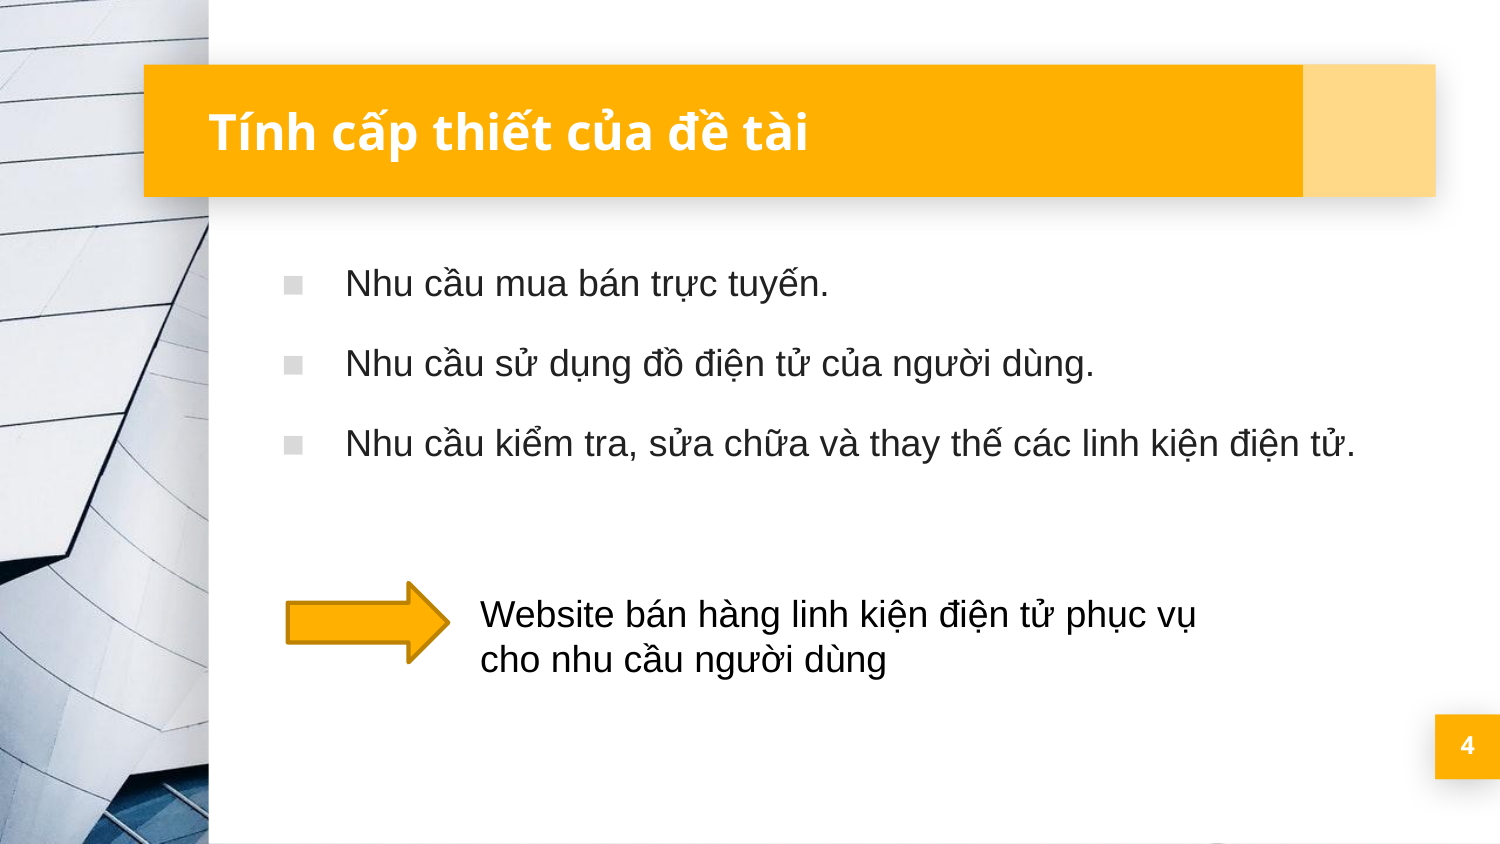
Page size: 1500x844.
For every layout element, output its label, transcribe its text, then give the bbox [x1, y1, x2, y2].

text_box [287, 582, 1234, 690]
list Nhu cầu mua bán trực tuyến. Nhu cầu sử dụng đồ điện tử của người dùng. Nhu cầu kiểm tra, sửa chữa và thay thế các linh kiện điện tử. [255, 221, 1418, 548]
picture [0, 0, 208, 844]
slide_number 4 [1435, 714, 1500, 780]
title Tính cấp thiết của đề tài [193, 64, 1300, 197]
